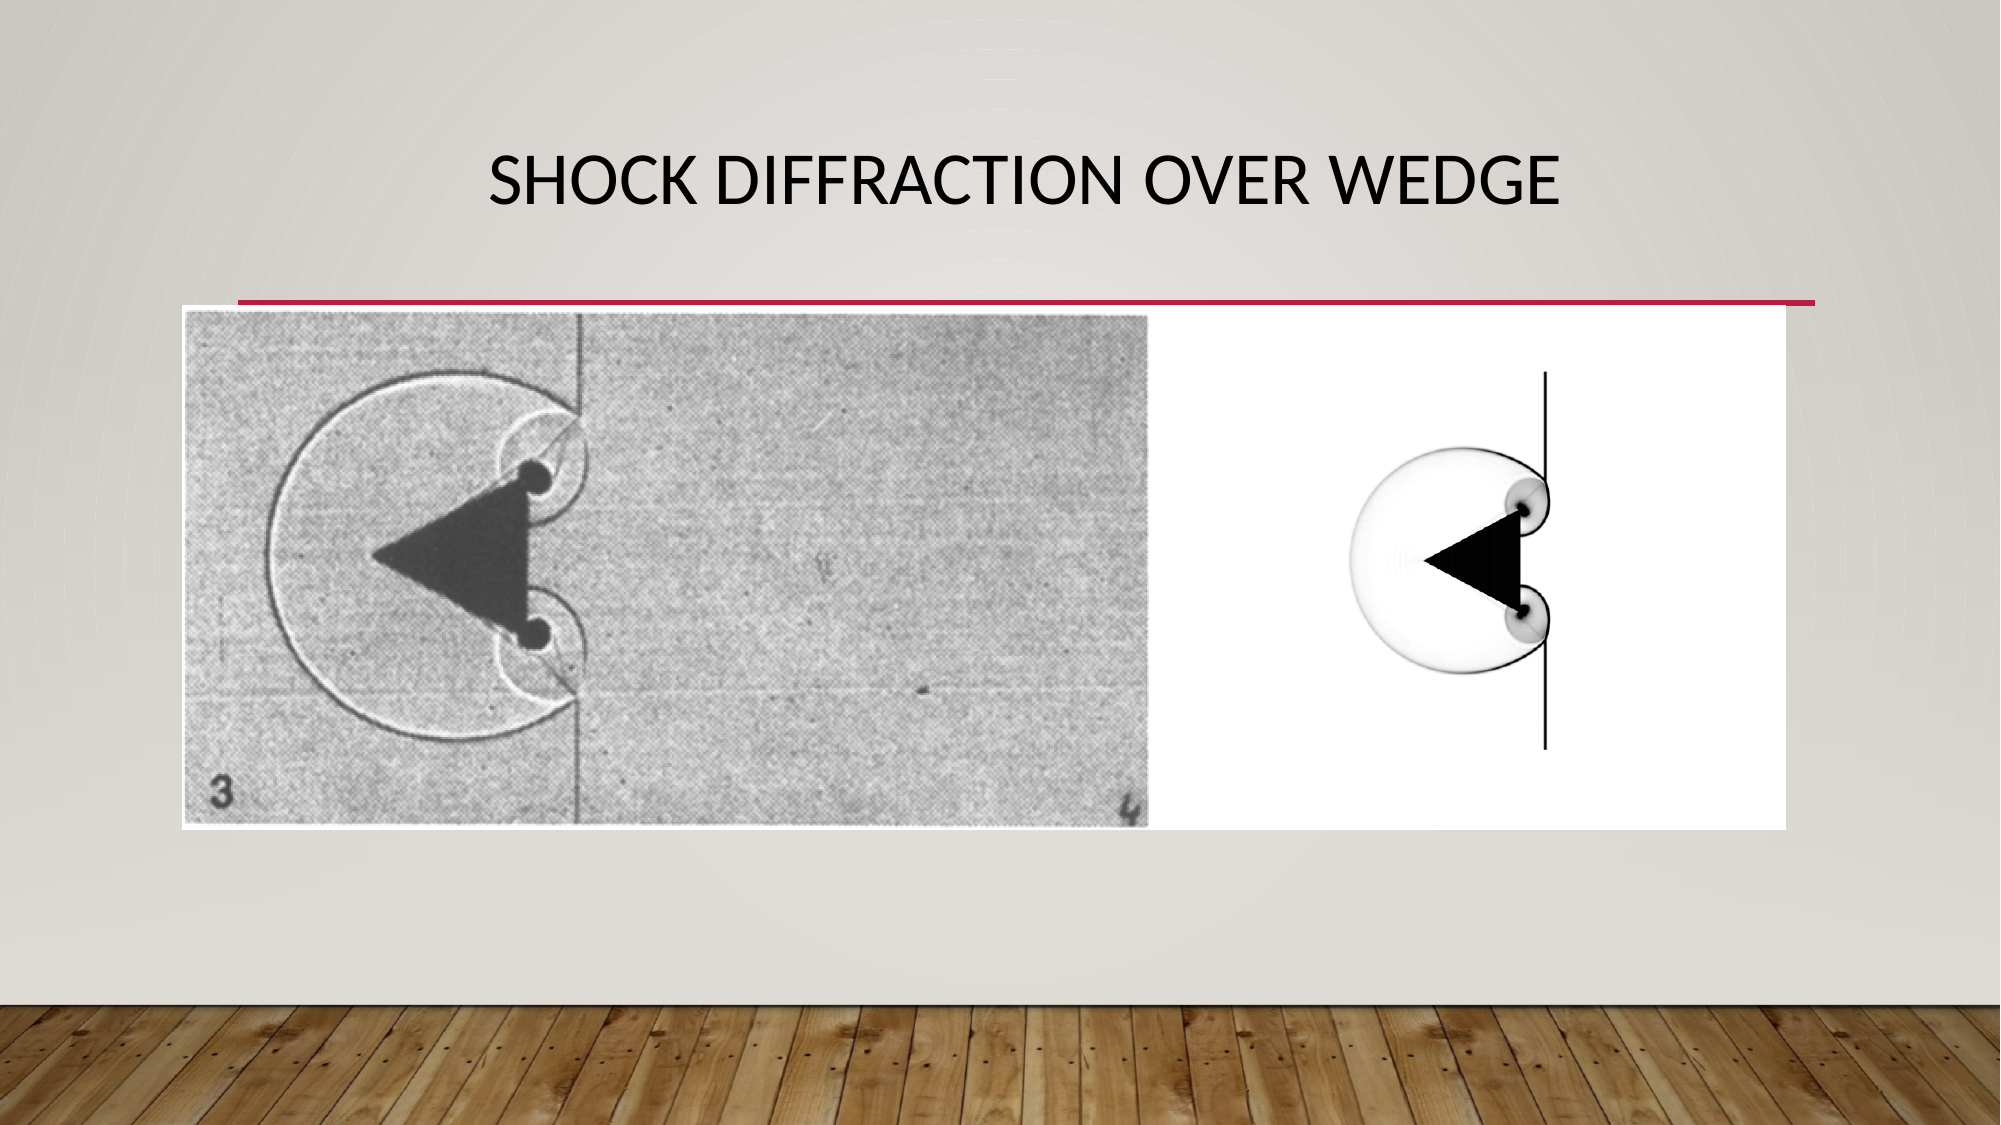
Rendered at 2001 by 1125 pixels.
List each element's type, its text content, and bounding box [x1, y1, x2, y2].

picture [0, 1005, 2000, 1125]
picture [181, 305, 1786, 830]
text_box [266, 305, 1805, 998]
title shock diffraction over wedge [237, 132, 1814, 306]
